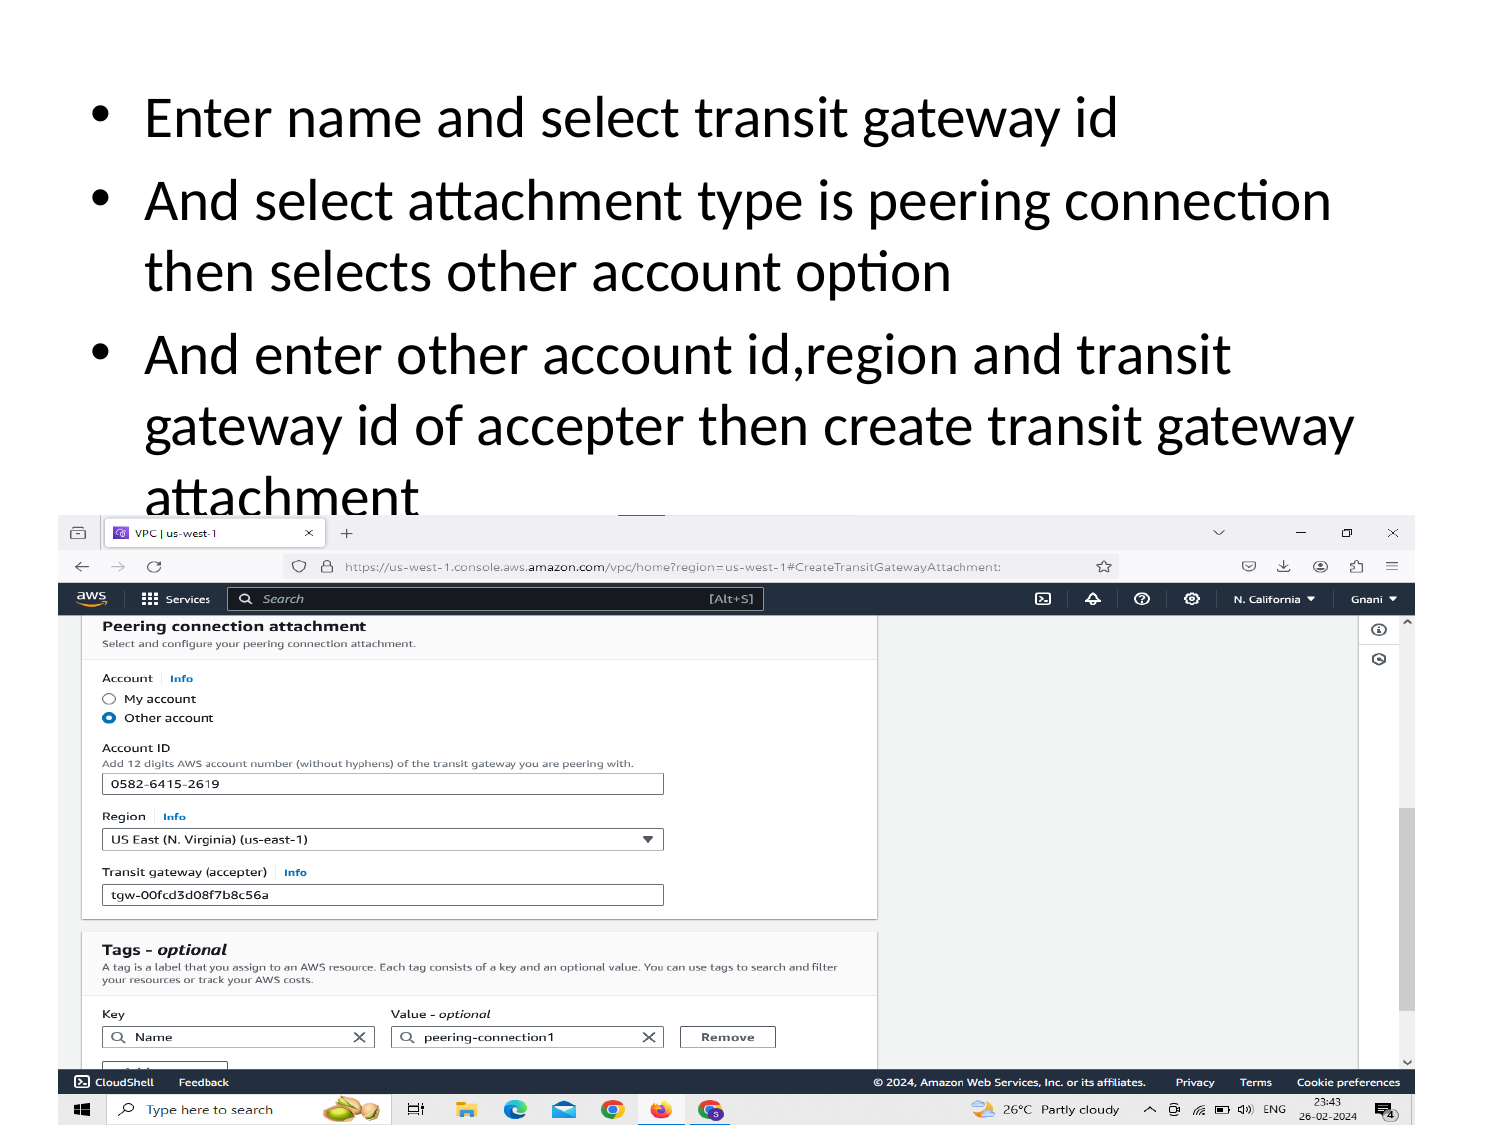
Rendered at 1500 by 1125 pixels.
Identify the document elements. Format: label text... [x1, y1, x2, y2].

list Enter name and select transit gateway id And select attachment type is peering connection then selects other account option And enter other account id,region and transit gateway id of accepter then create transit gateway attachment [75, 70, 1425, 540]
picture [58, 515, 1415, 1125]
